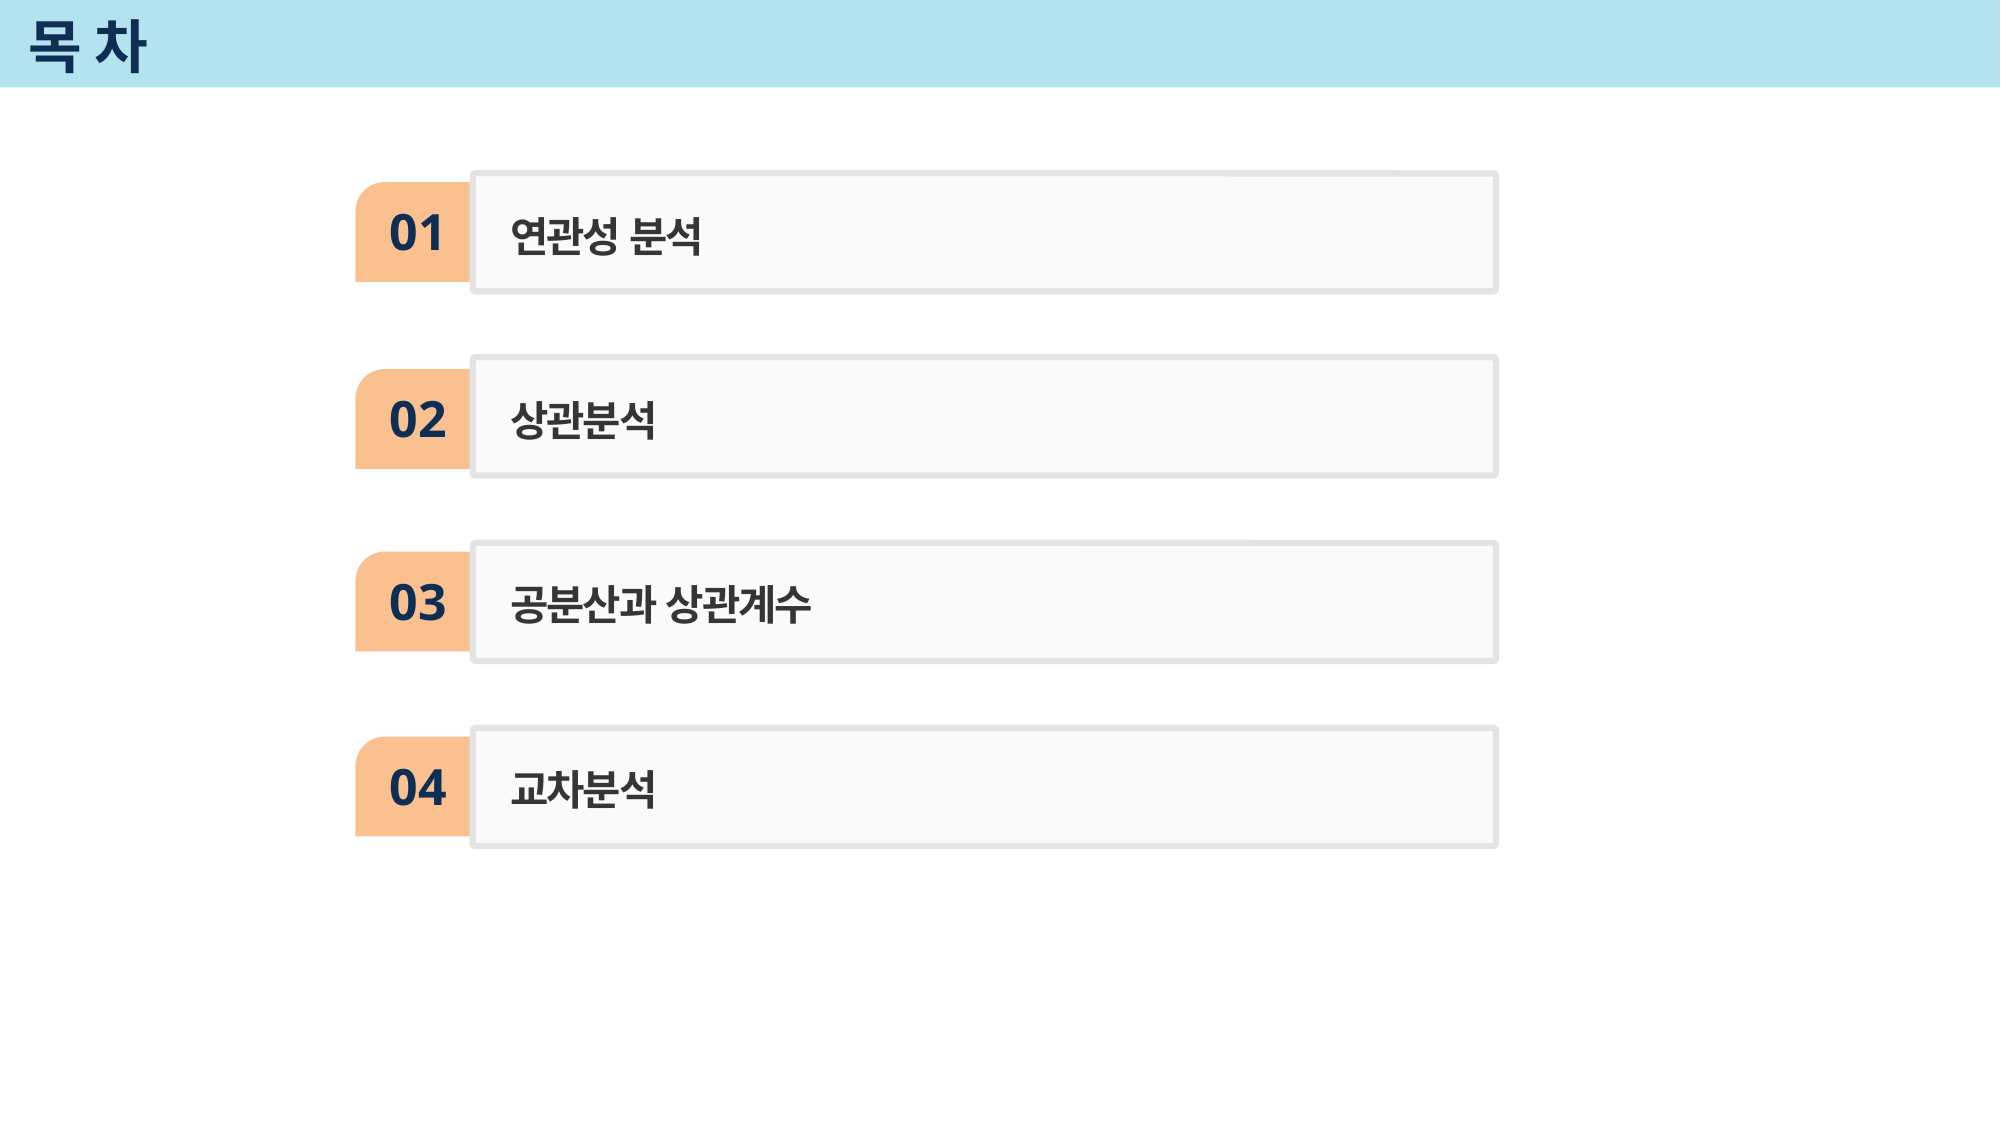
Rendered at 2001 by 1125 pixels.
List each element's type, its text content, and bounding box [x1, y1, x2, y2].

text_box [355, 727, 1497, 847]
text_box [355, 356, 1497, 476]
title 목 차 [13, 5, 1717, 84]
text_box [355, 173, 1497, 292]
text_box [355, 542, 1497, 662]
